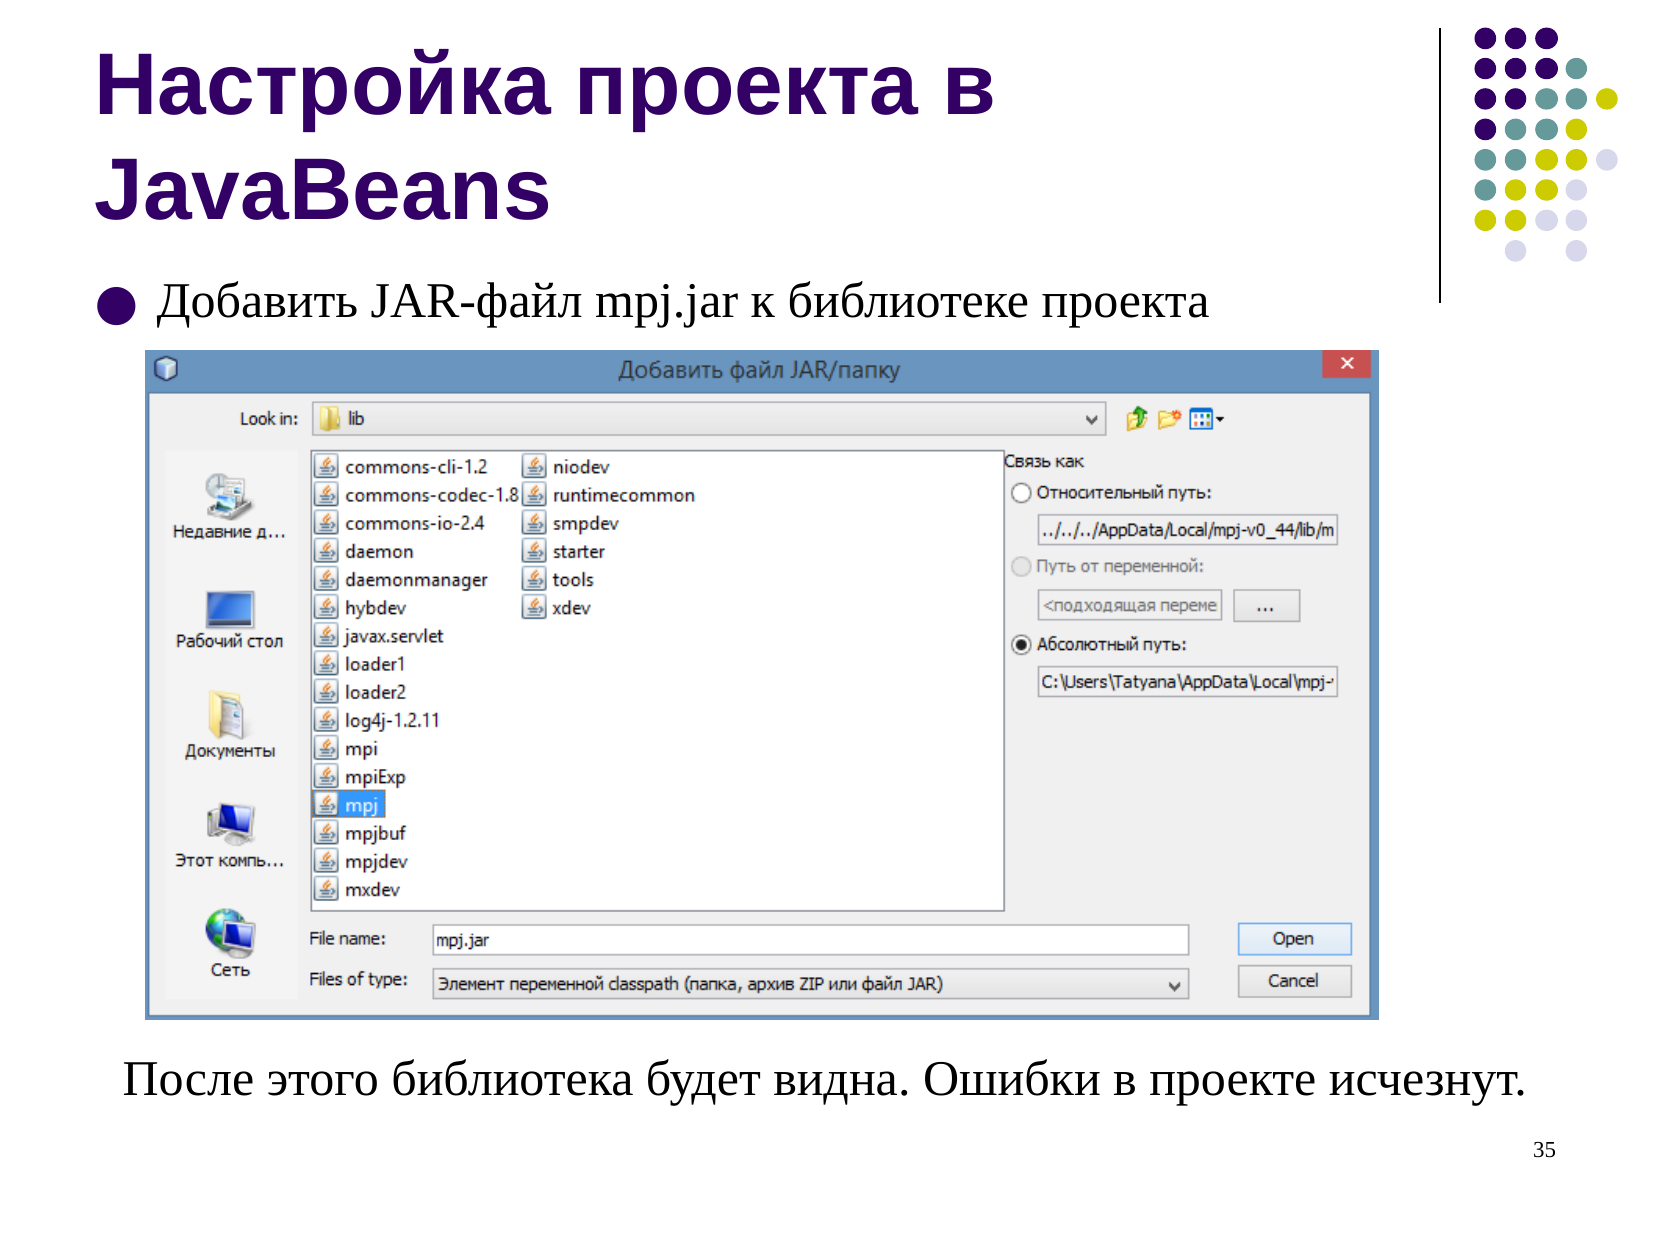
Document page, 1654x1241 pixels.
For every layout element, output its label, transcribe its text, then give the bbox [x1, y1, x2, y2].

title Настройка проекта в JavaBeans [79, 72, 1444, 246]
text_box После этого библиотека будет видна. Ошибки в проекте исчезнут. [107, 1038, 1569, 1114]
list Добавить JAR-файл mpj.jar к библиотеке проекта [79, 259, 1569, 337]
picture [145, 350, 1379, 1020]
text_box ‹#› [1185, 1129, 1572, 1213]
